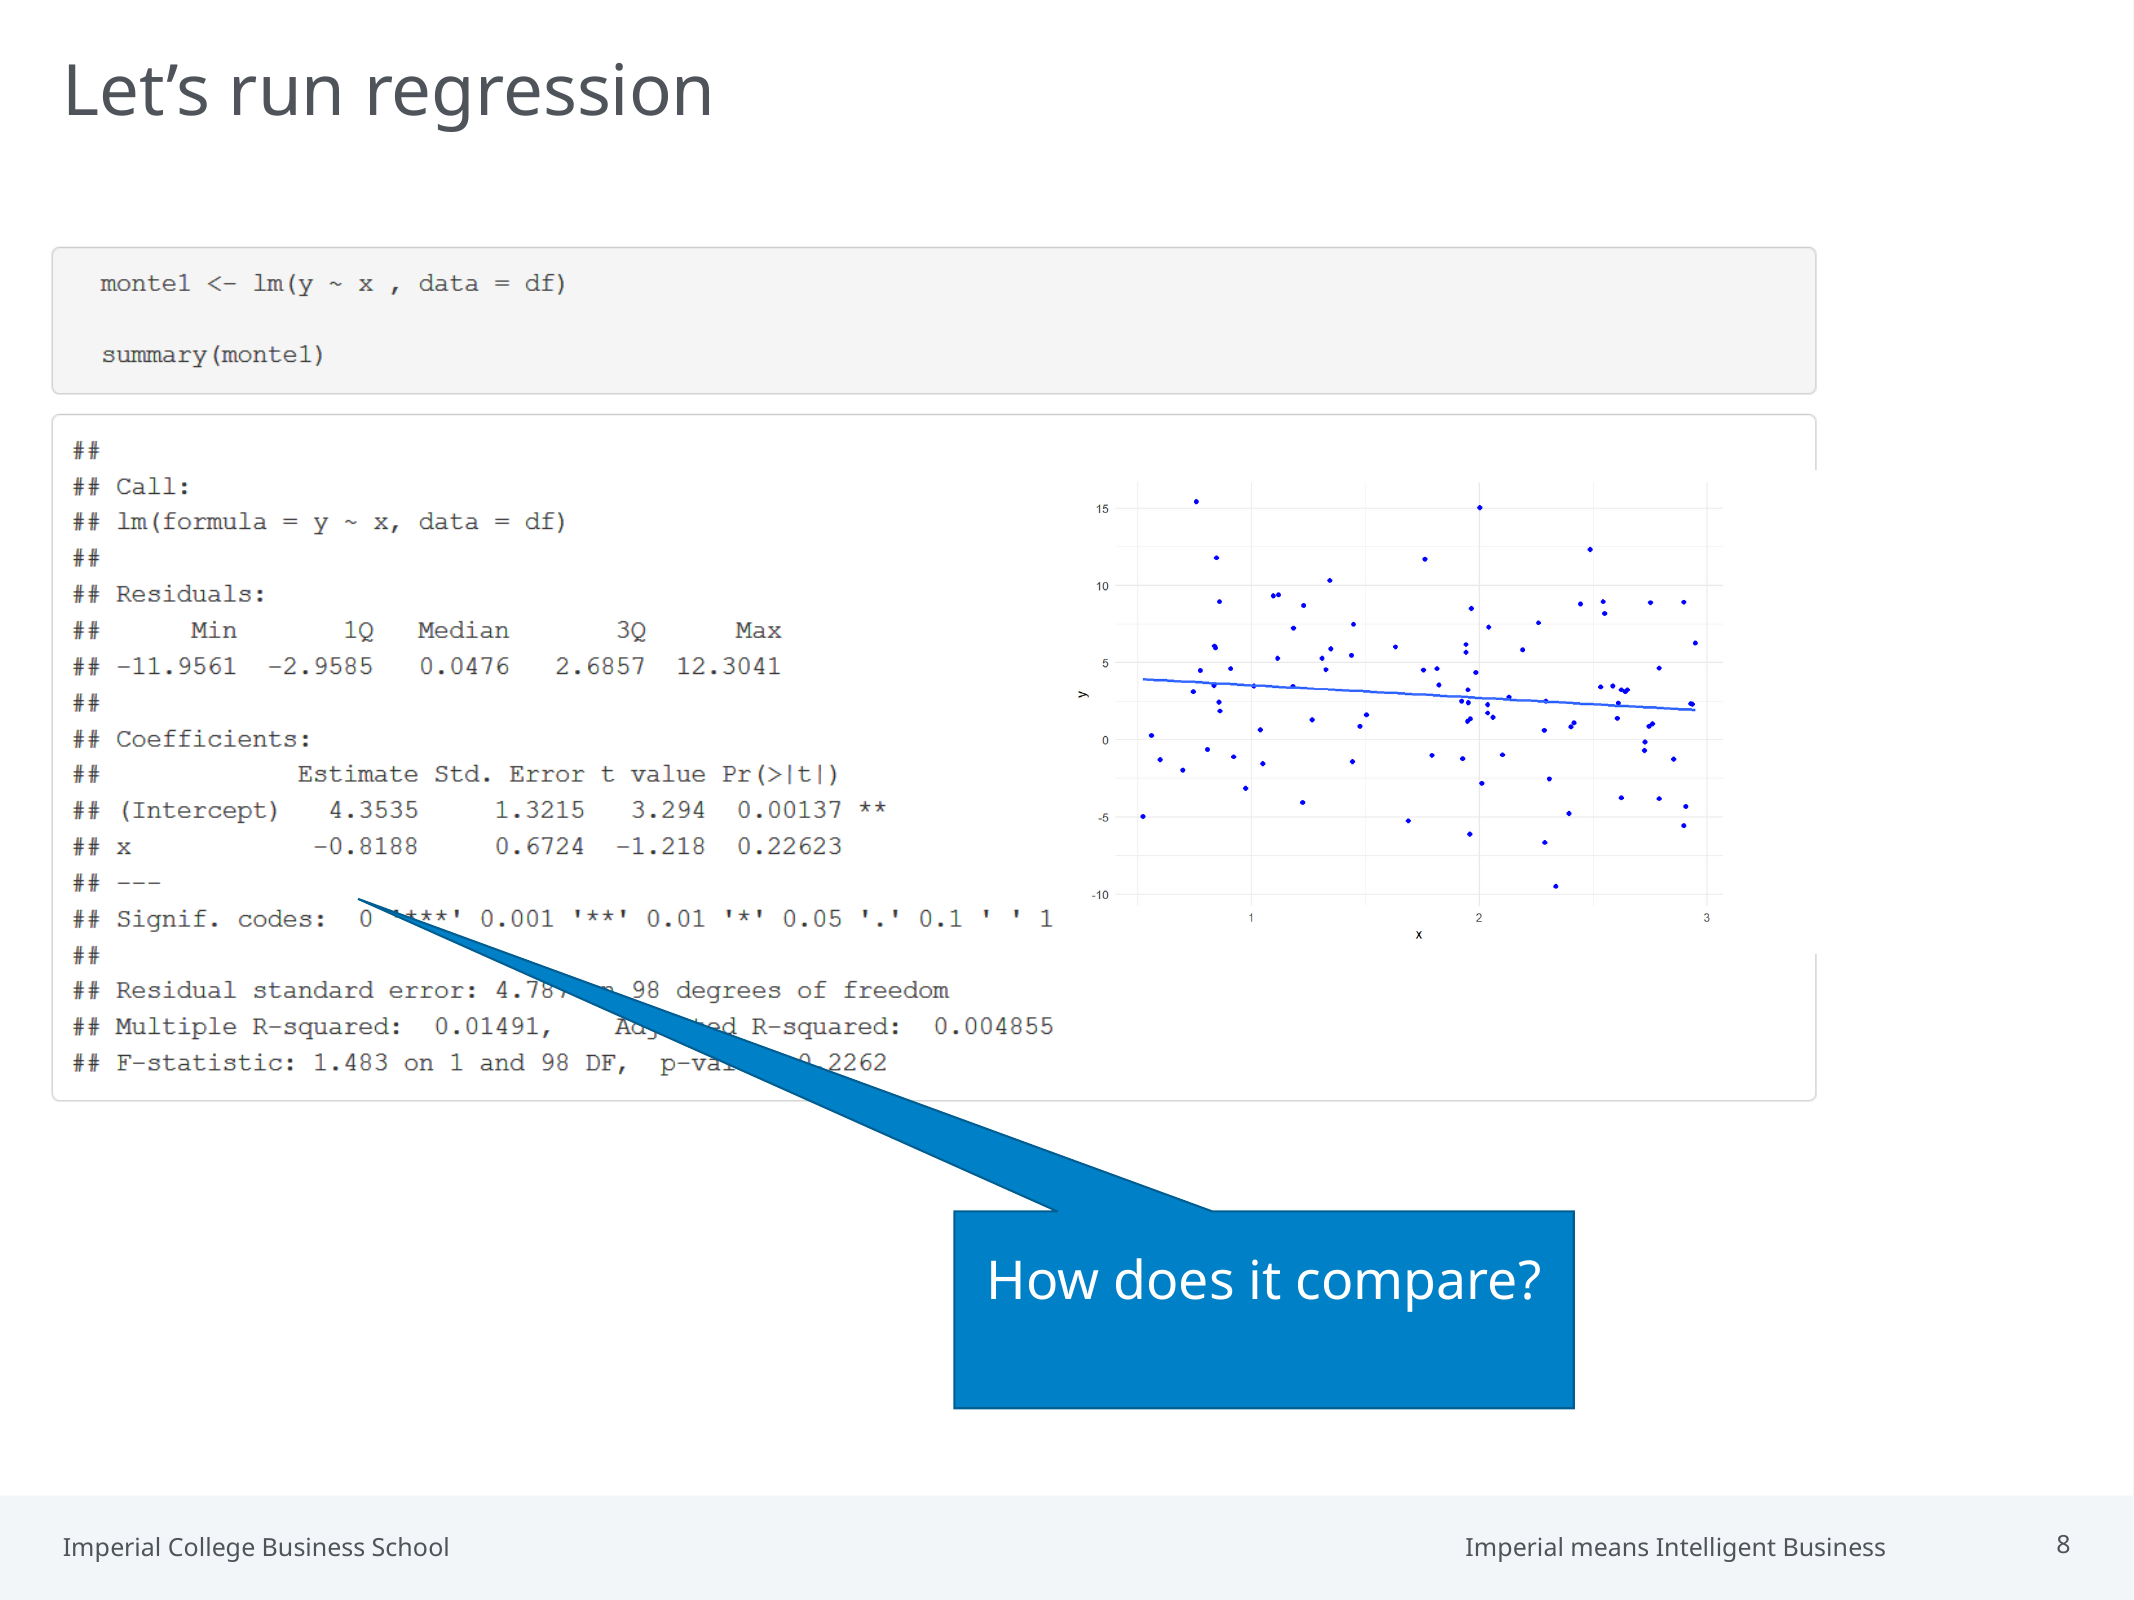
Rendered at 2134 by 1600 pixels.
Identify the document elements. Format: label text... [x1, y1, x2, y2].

picture [0, 212, 1964, 1121]
title Let’s run regression [62, 50, 2071, 145]
